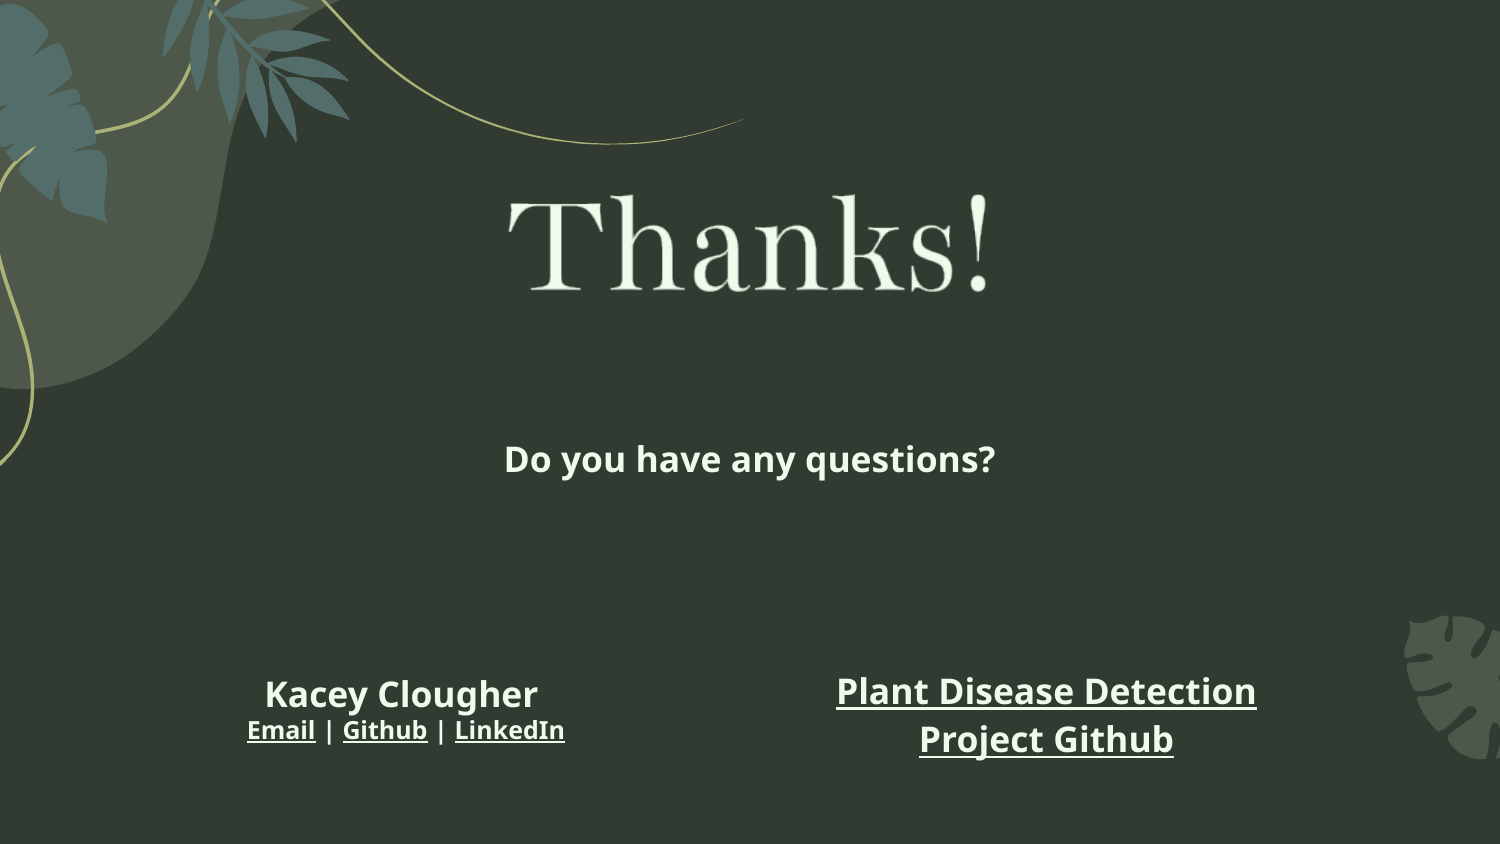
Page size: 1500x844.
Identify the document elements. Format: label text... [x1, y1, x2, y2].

picture [384, 102, 1115, 423]
text_box Kacey Clougher Email | Github | LinkedIn [41, 656, 771, 831]
subtitle Do you have any questions? [384, 429, 1115, 596]
text_box Plant Disease Detection Project Github [681, 653, 1412, 828]
